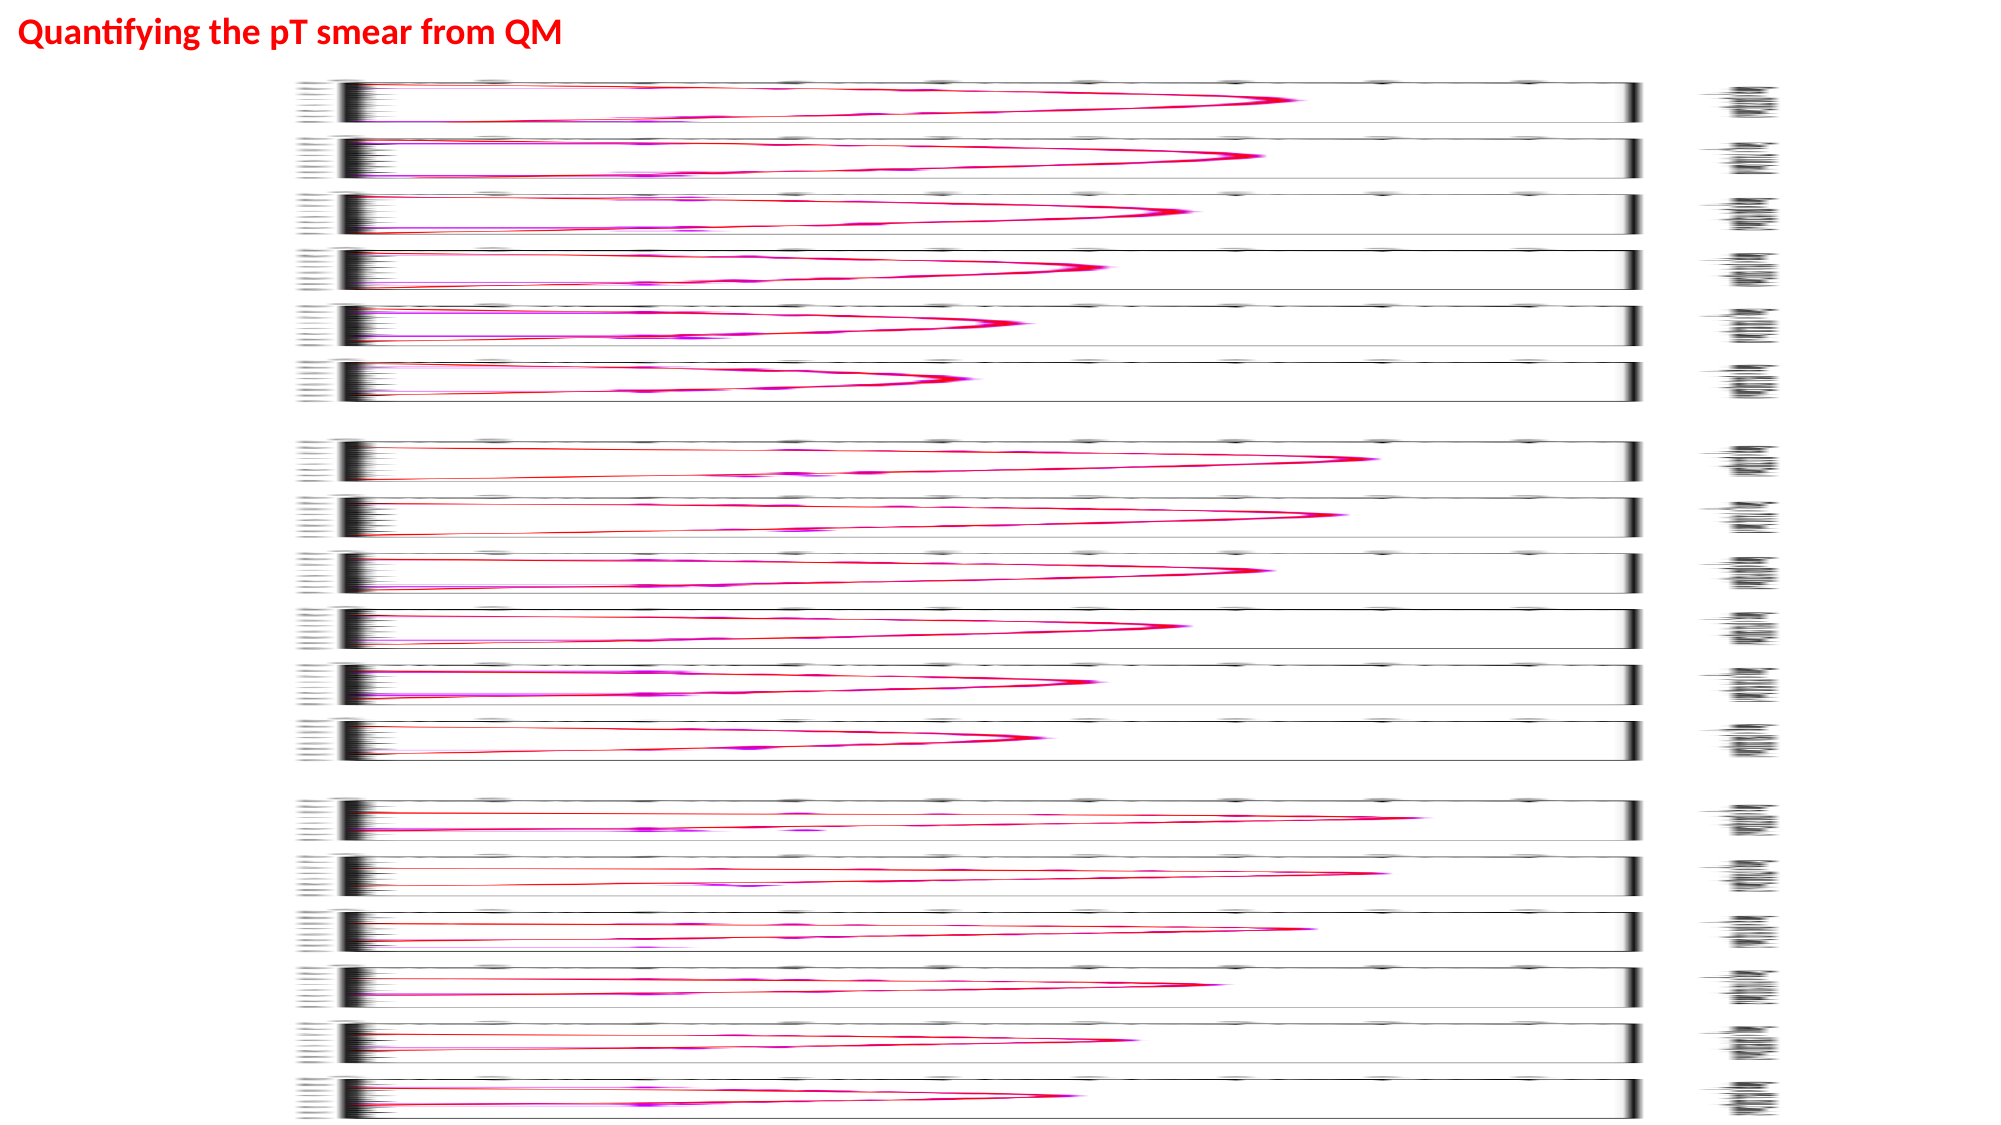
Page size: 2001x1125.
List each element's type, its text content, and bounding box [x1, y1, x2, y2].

text_box Quantifying the pT smear from QM [3, 0, 579, 60]
picture [833, 0, 1167, 1125]
